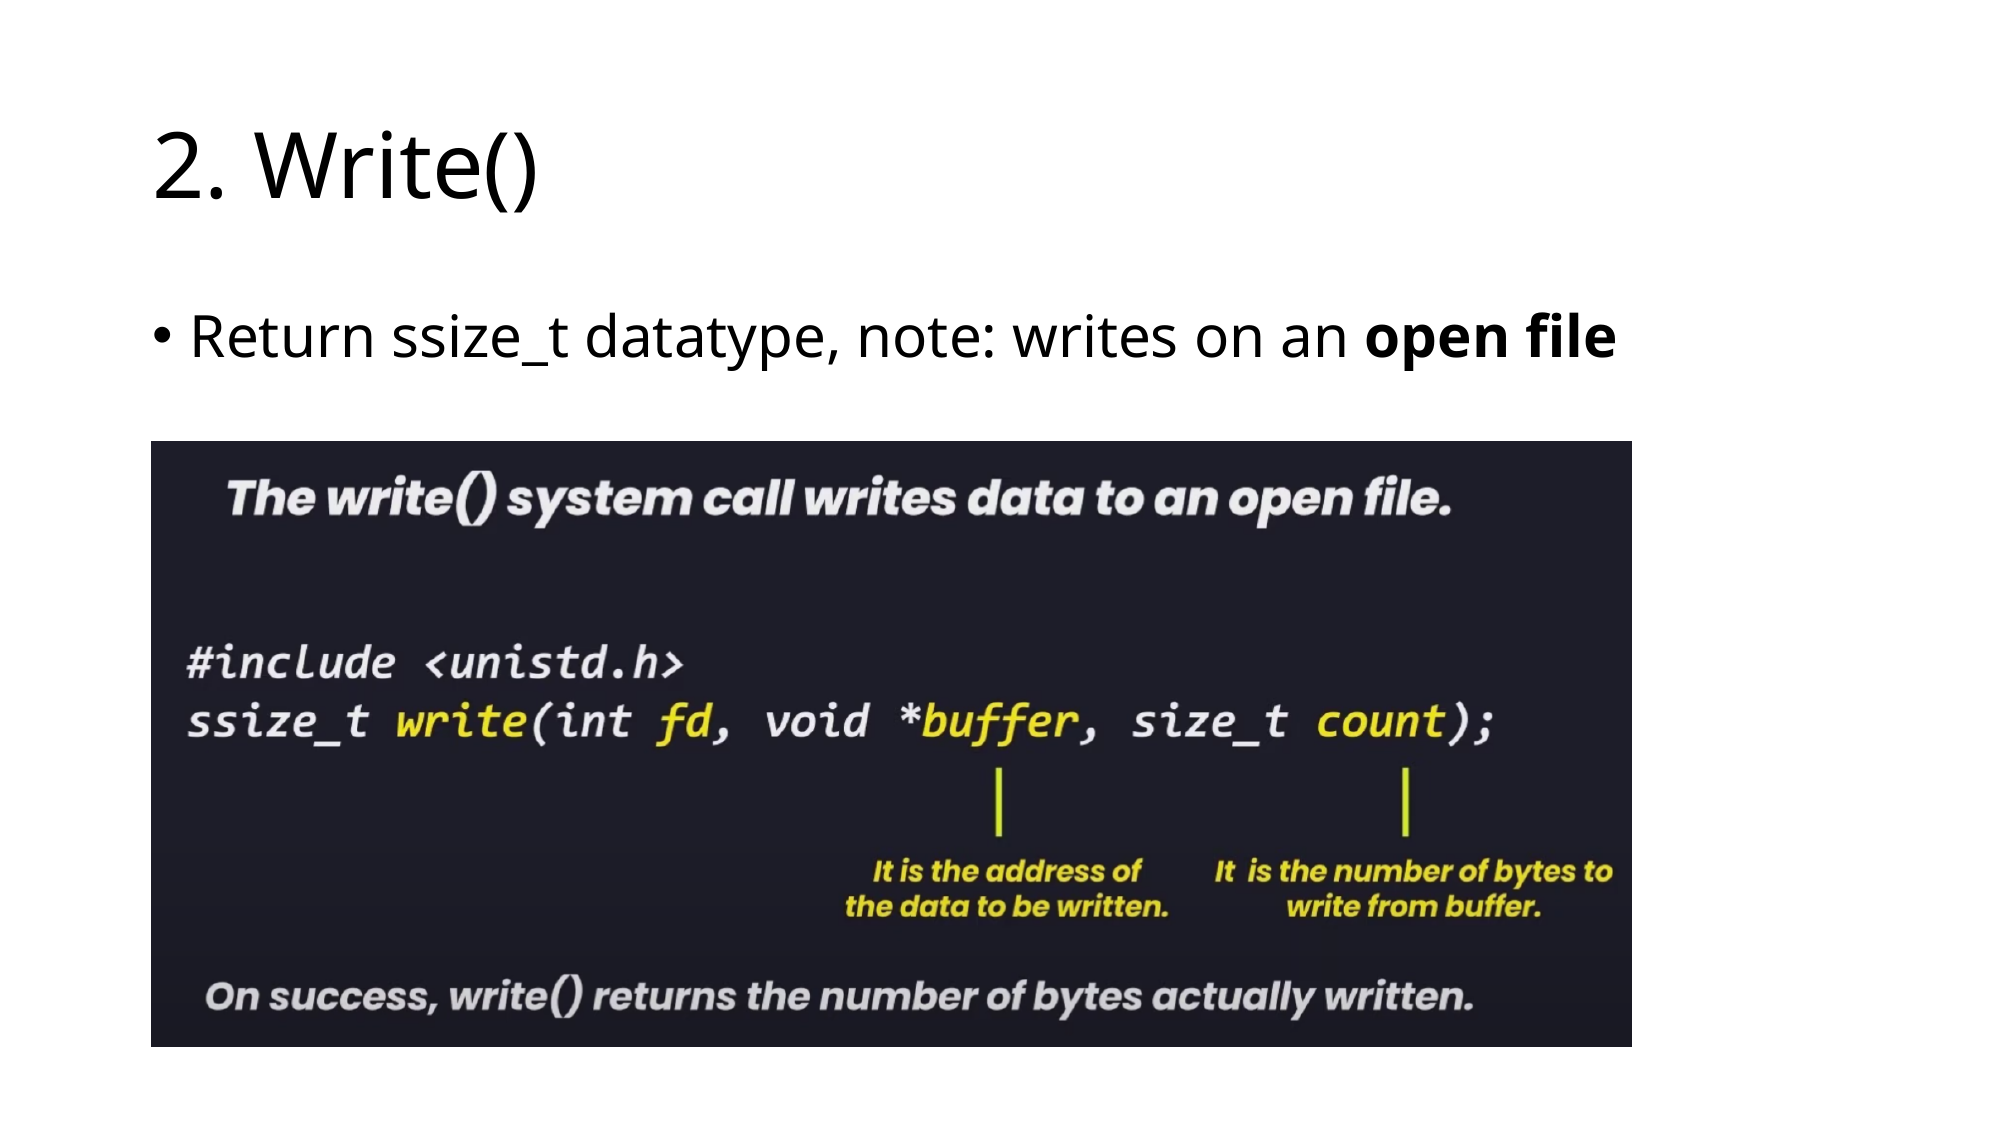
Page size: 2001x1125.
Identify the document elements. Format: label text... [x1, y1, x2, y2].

list Return ssize_t datatype, note: writes on an open file [137, 299, 1863, 1014]
title 2. Write() [137, 59, 1863, 278]
picture [150, 441, 1633, 1048]
